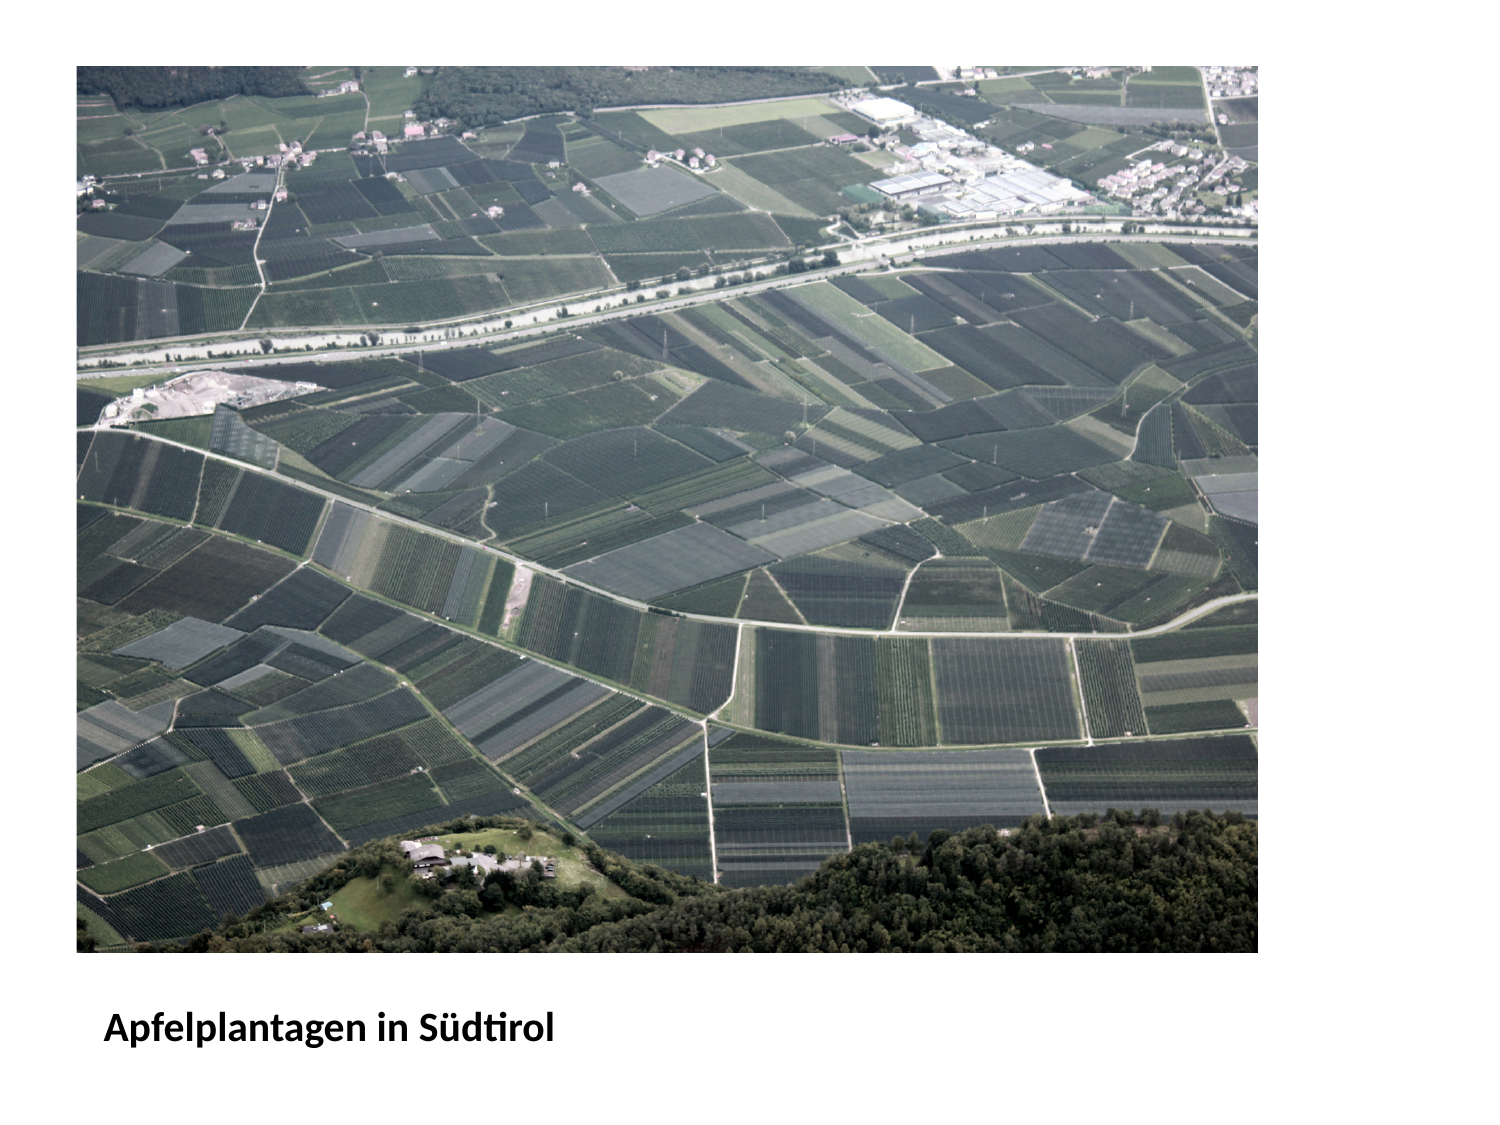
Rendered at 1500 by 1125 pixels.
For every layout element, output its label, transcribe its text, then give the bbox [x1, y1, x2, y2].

title Apfelplantagen in Südtirol [88, 964, 989, 1058]
picture [76, 66, 1259, 953]
